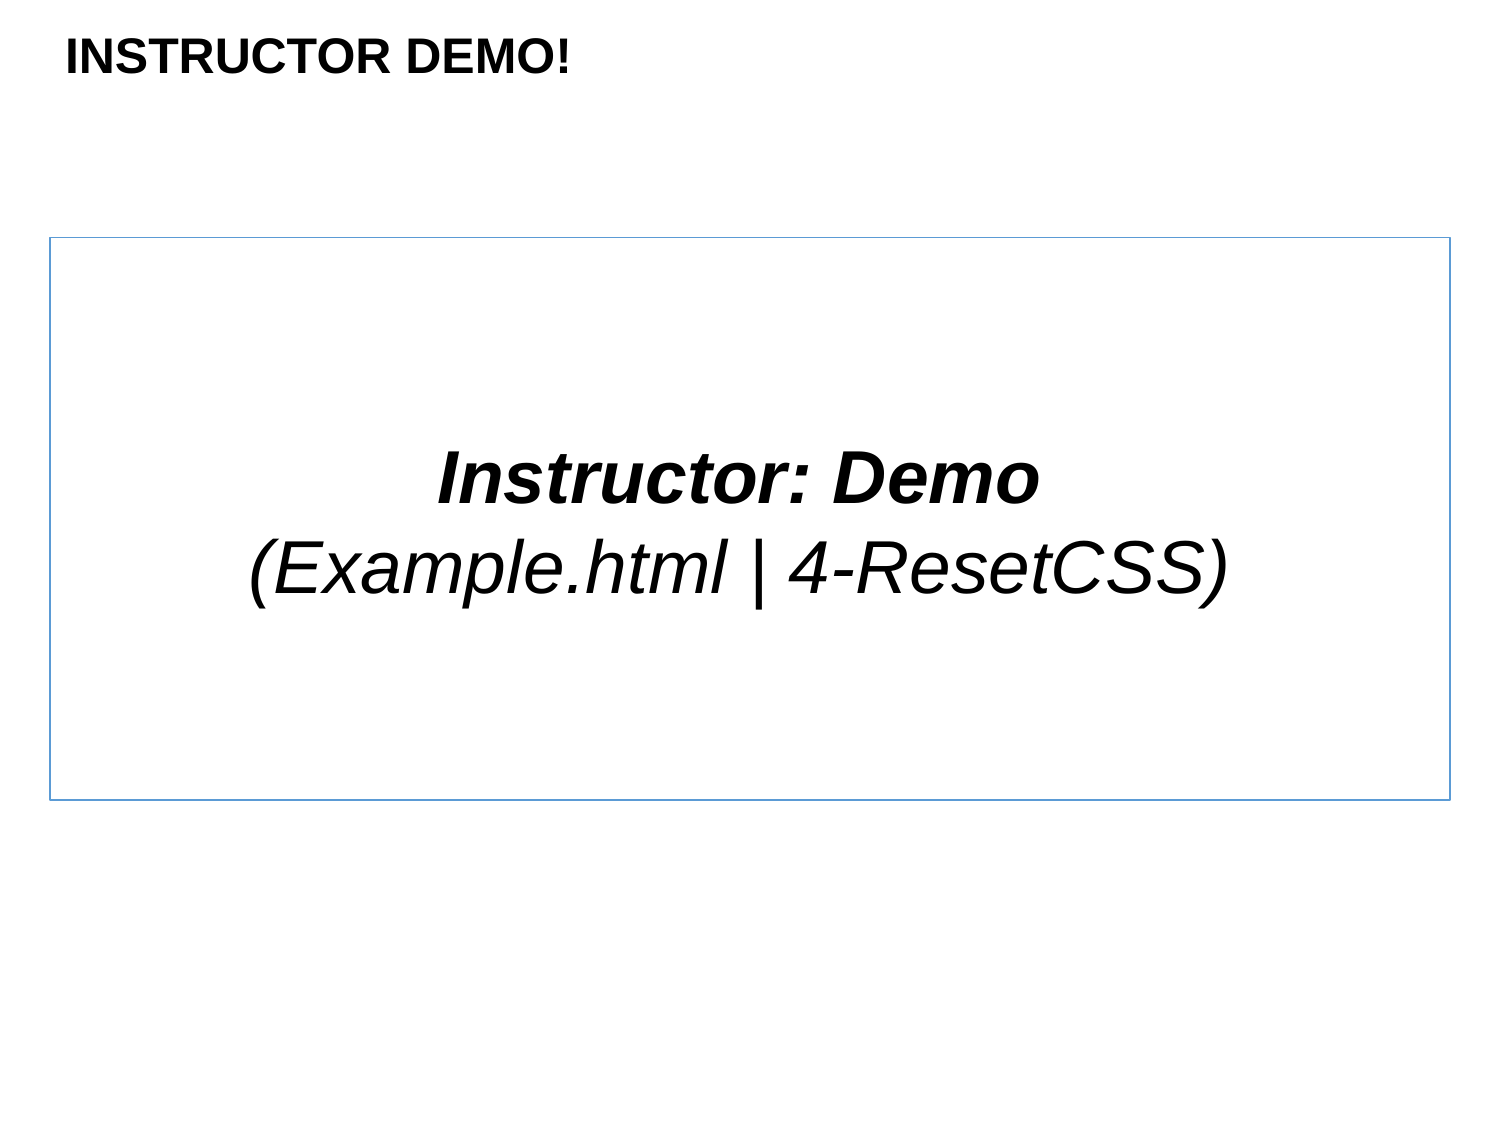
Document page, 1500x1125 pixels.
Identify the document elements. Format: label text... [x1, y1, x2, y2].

text_box Instructor: Demo (Example.html | 4-ResetCSS) [49, 237, 1450, 800]
text_box INSTRUCTOR DEMO! [50, 0, 948, 108]
